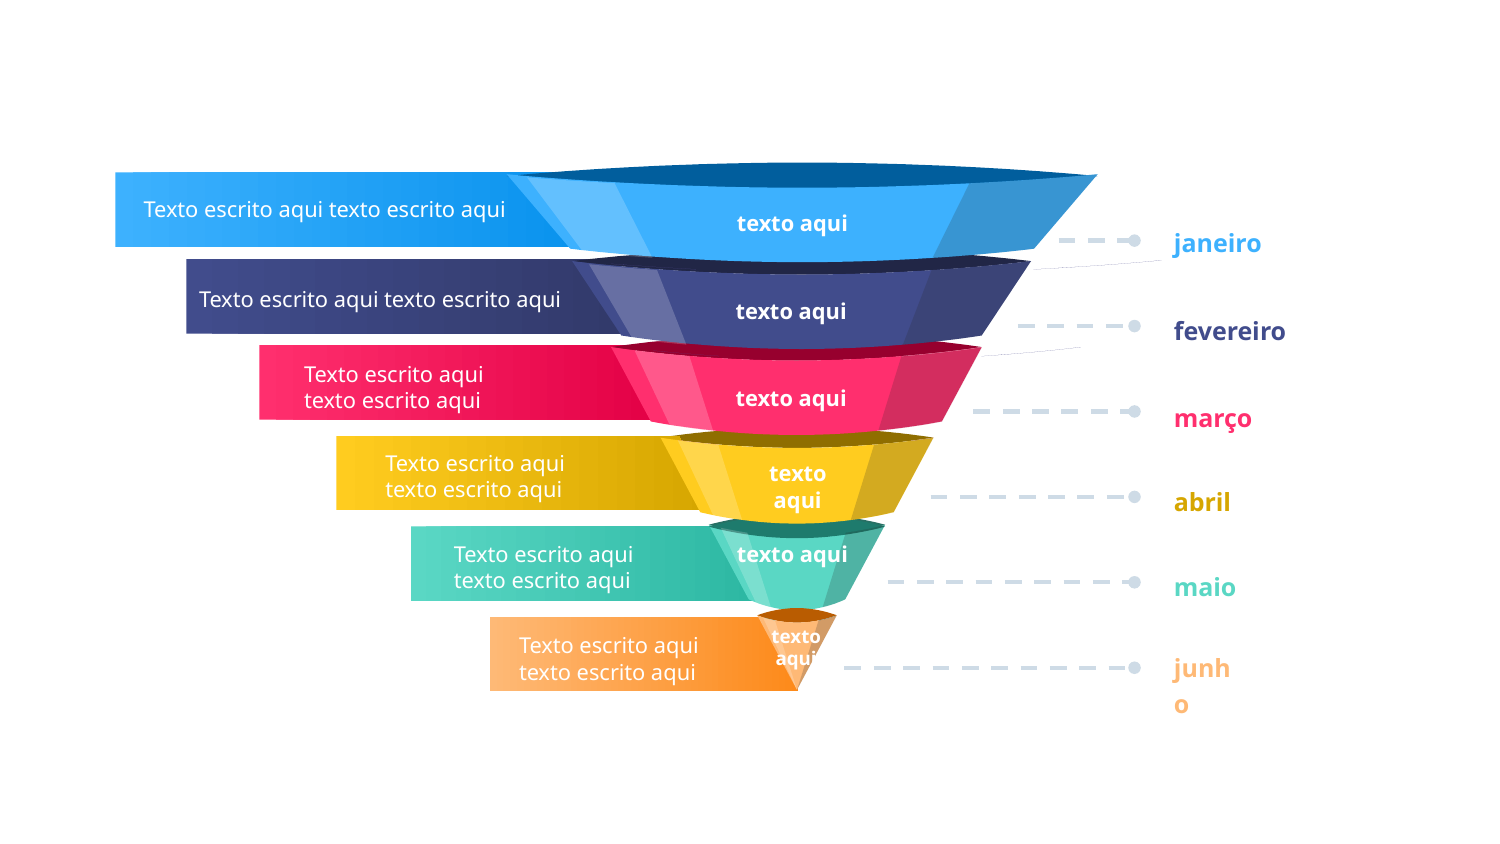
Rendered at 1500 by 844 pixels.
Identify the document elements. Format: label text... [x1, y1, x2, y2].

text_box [115, 162, 1162, 692]
text_box fevereiro [1162, 302, 1319, 354]
text_box junho [1159, 639, 1261, 726]
text_box maio [1162, 558, 1292, 609]
text_box março [1162, 388, 1292, 440]
text_box janeiro [1162, 214, 1309, 266]
text_box abril [1162, 473, 1301, 525]
